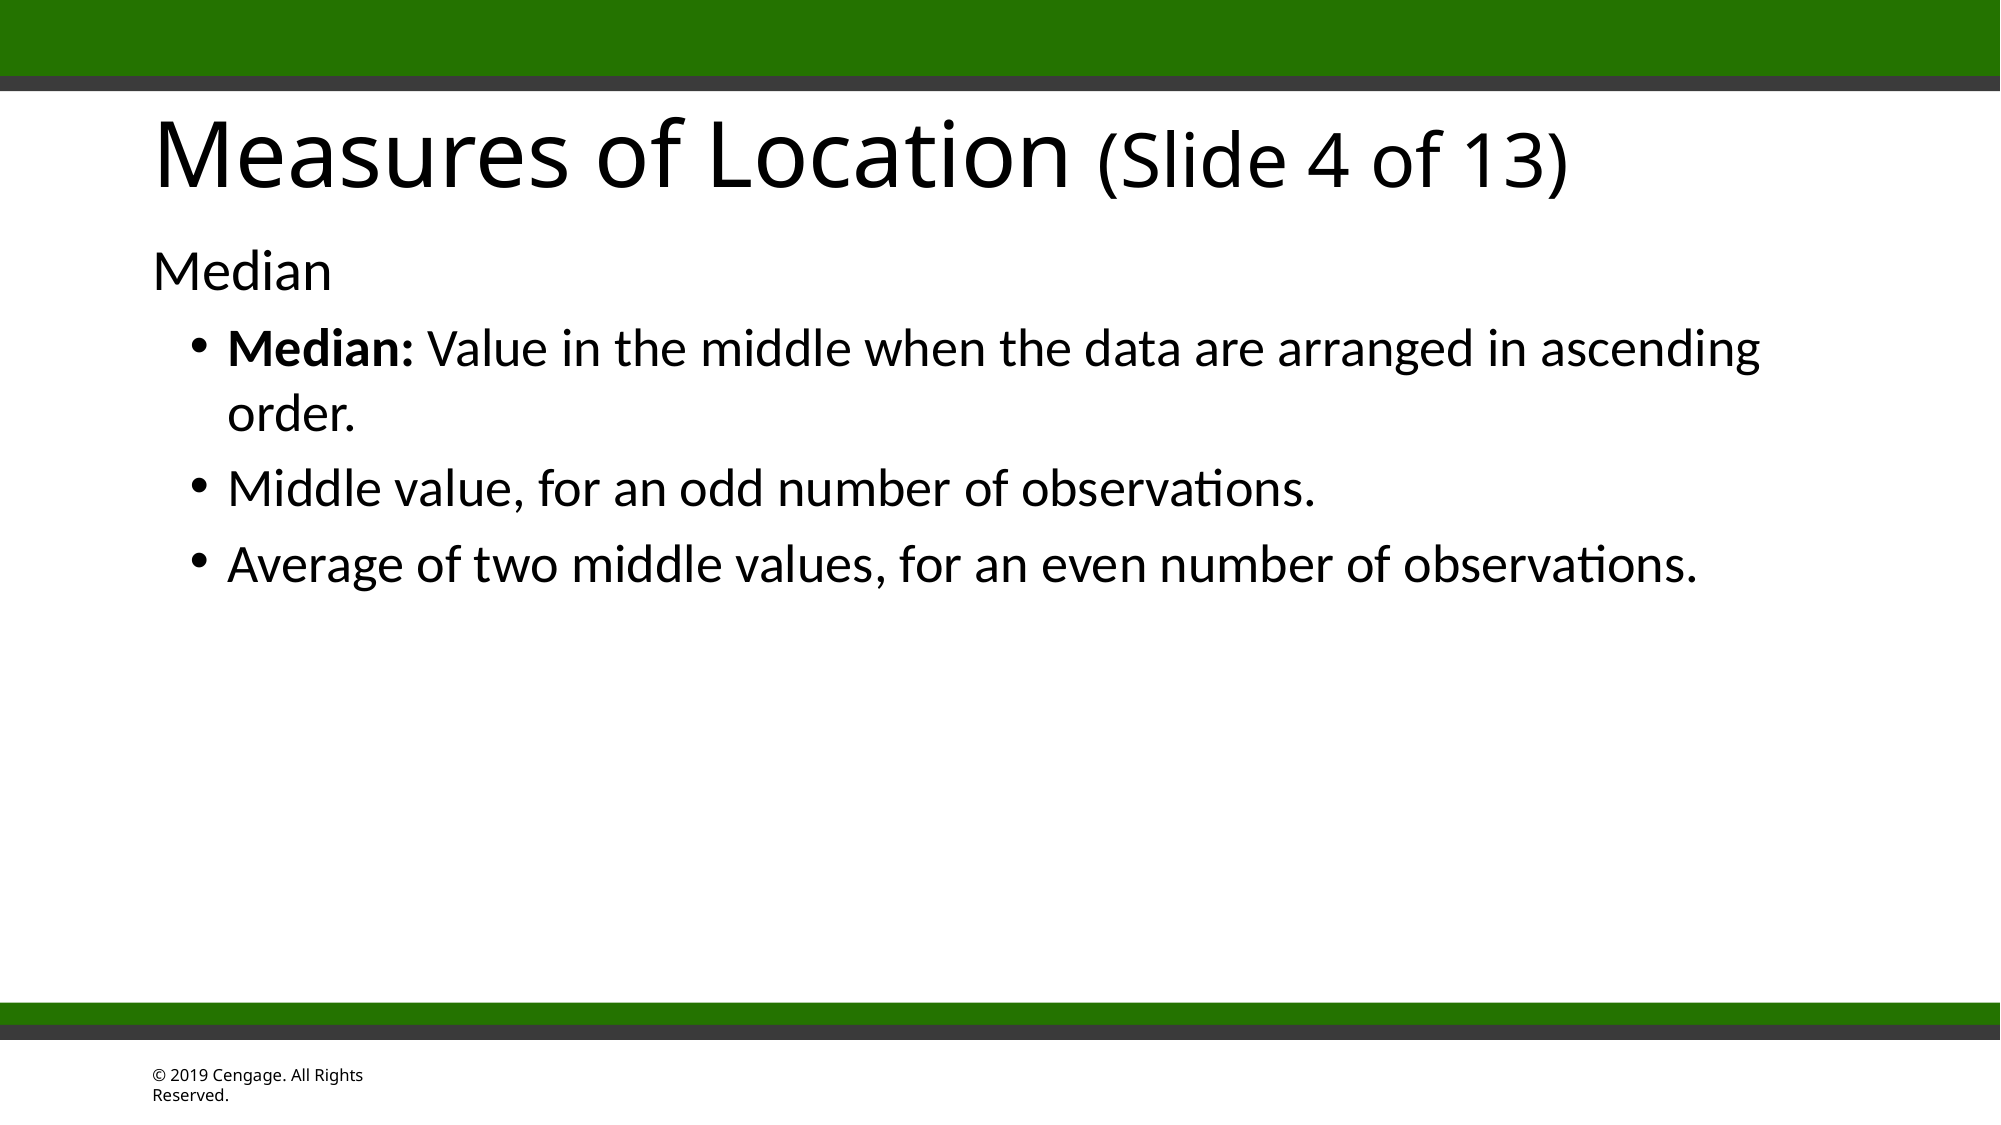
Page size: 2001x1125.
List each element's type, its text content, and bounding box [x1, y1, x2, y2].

title Measures of Location (Slide 4 of 13) [137, 101, 1863, 224]
list Median Median: Value in the middle when the data are arranged in ascending order. Middle value, for an odd number of observations. Average of two middle values, for an even number of observations. [137, 224, 1863, 983]
